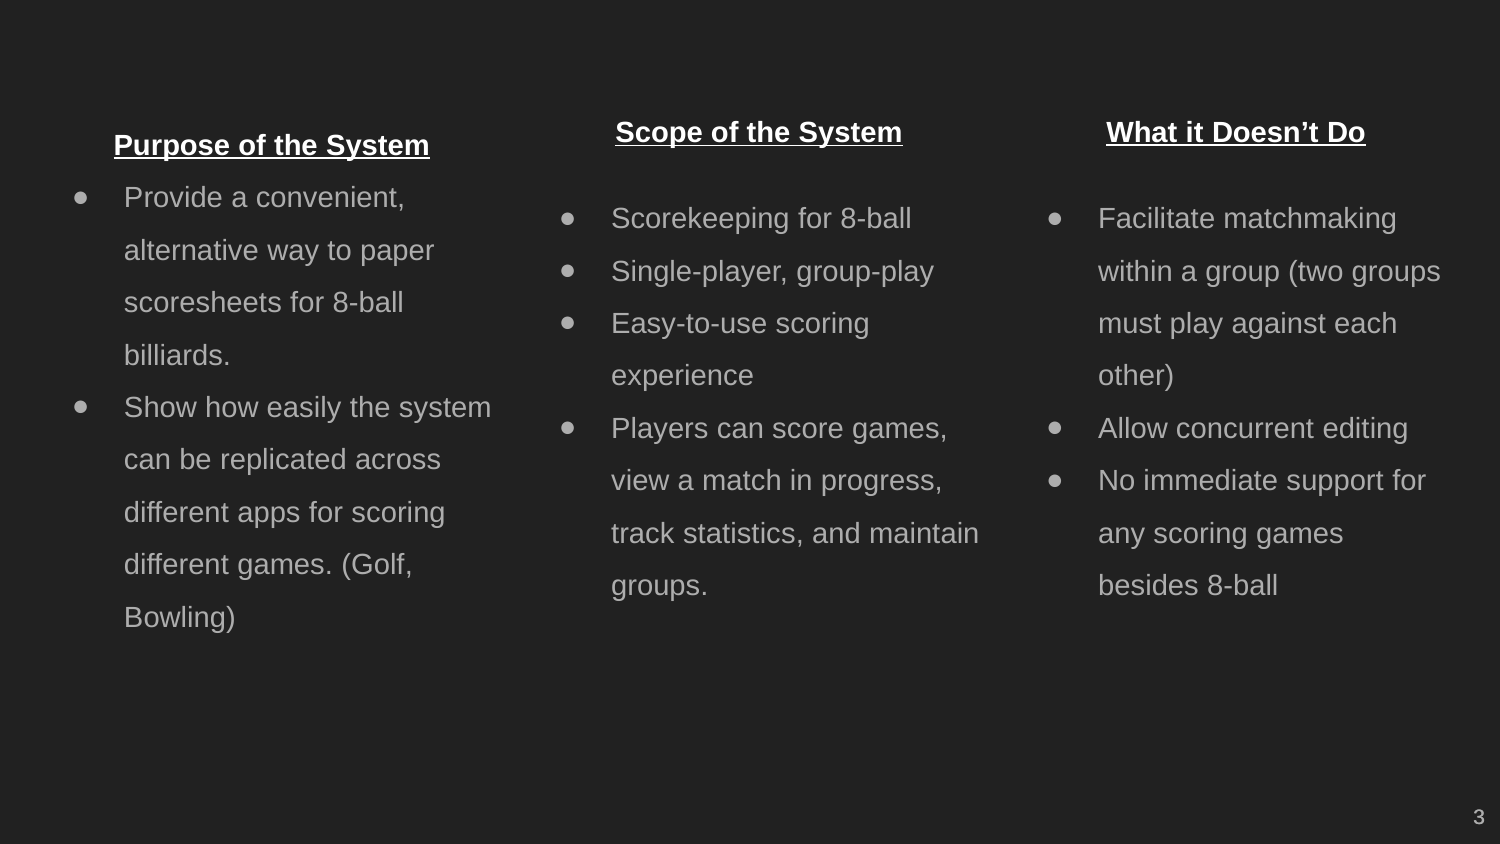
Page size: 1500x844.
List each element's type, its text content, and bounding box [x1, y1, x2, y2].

slide_number ‹#› [1453, 792, 1500, 844]
list Scope of the System Scorekeeping for 8-ball Single-player, group-play Easy-to-use scoring experience Players can score games, view a match in progress, track statistics, and maintain groups. [520, 93, 998, 750]
list Purpose of the System Provide a convenient, alternative way to paper scoresheets for 8-ball billiards. Show how easily the system can be replicated across different apps for scoring different games. (Golf, Bowling) [33, 93, 511, 750]
text_box What it Doesn’t Do Facilitate matchmaking within a group (two groups must play against each other) Allow concurrent editing No immediate support for any scoring games besides 8-ball [1008, 93, 1464, 682]
